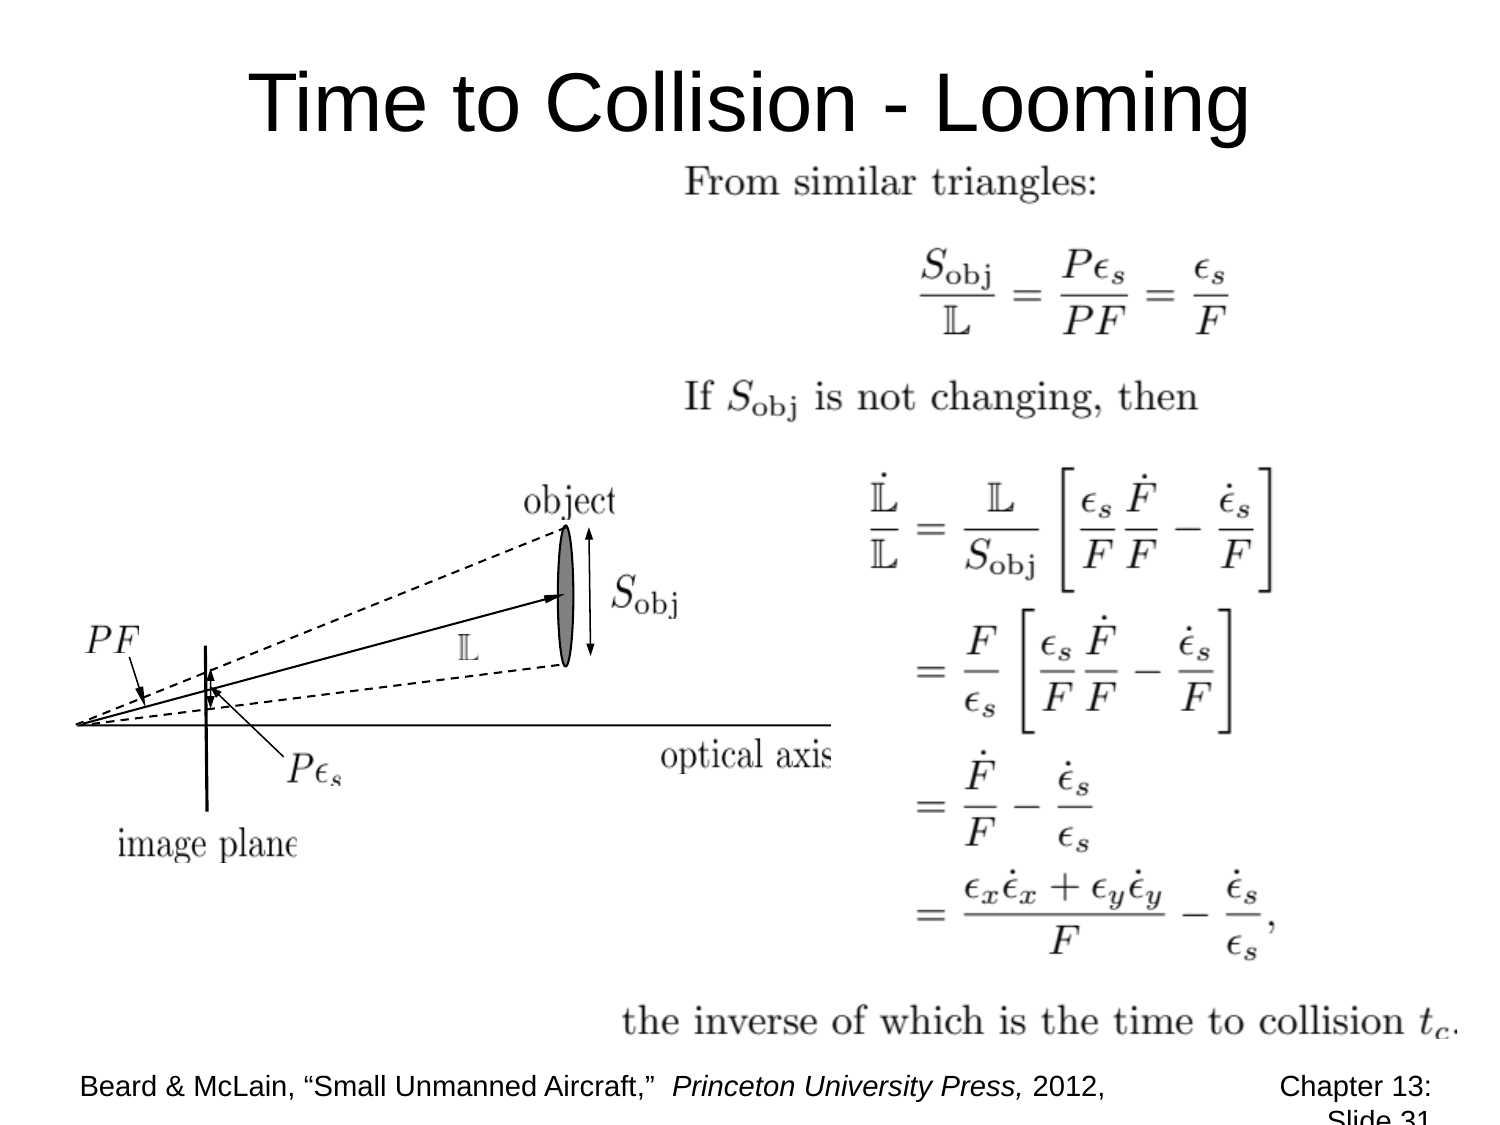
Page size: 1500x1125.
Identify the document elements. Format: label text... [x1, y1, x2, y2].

picture [621, 165, 1458, 1039]
title Time to Collision - Looming [74, 36, 1426, 161]
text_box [75, 482, 616, 864]
